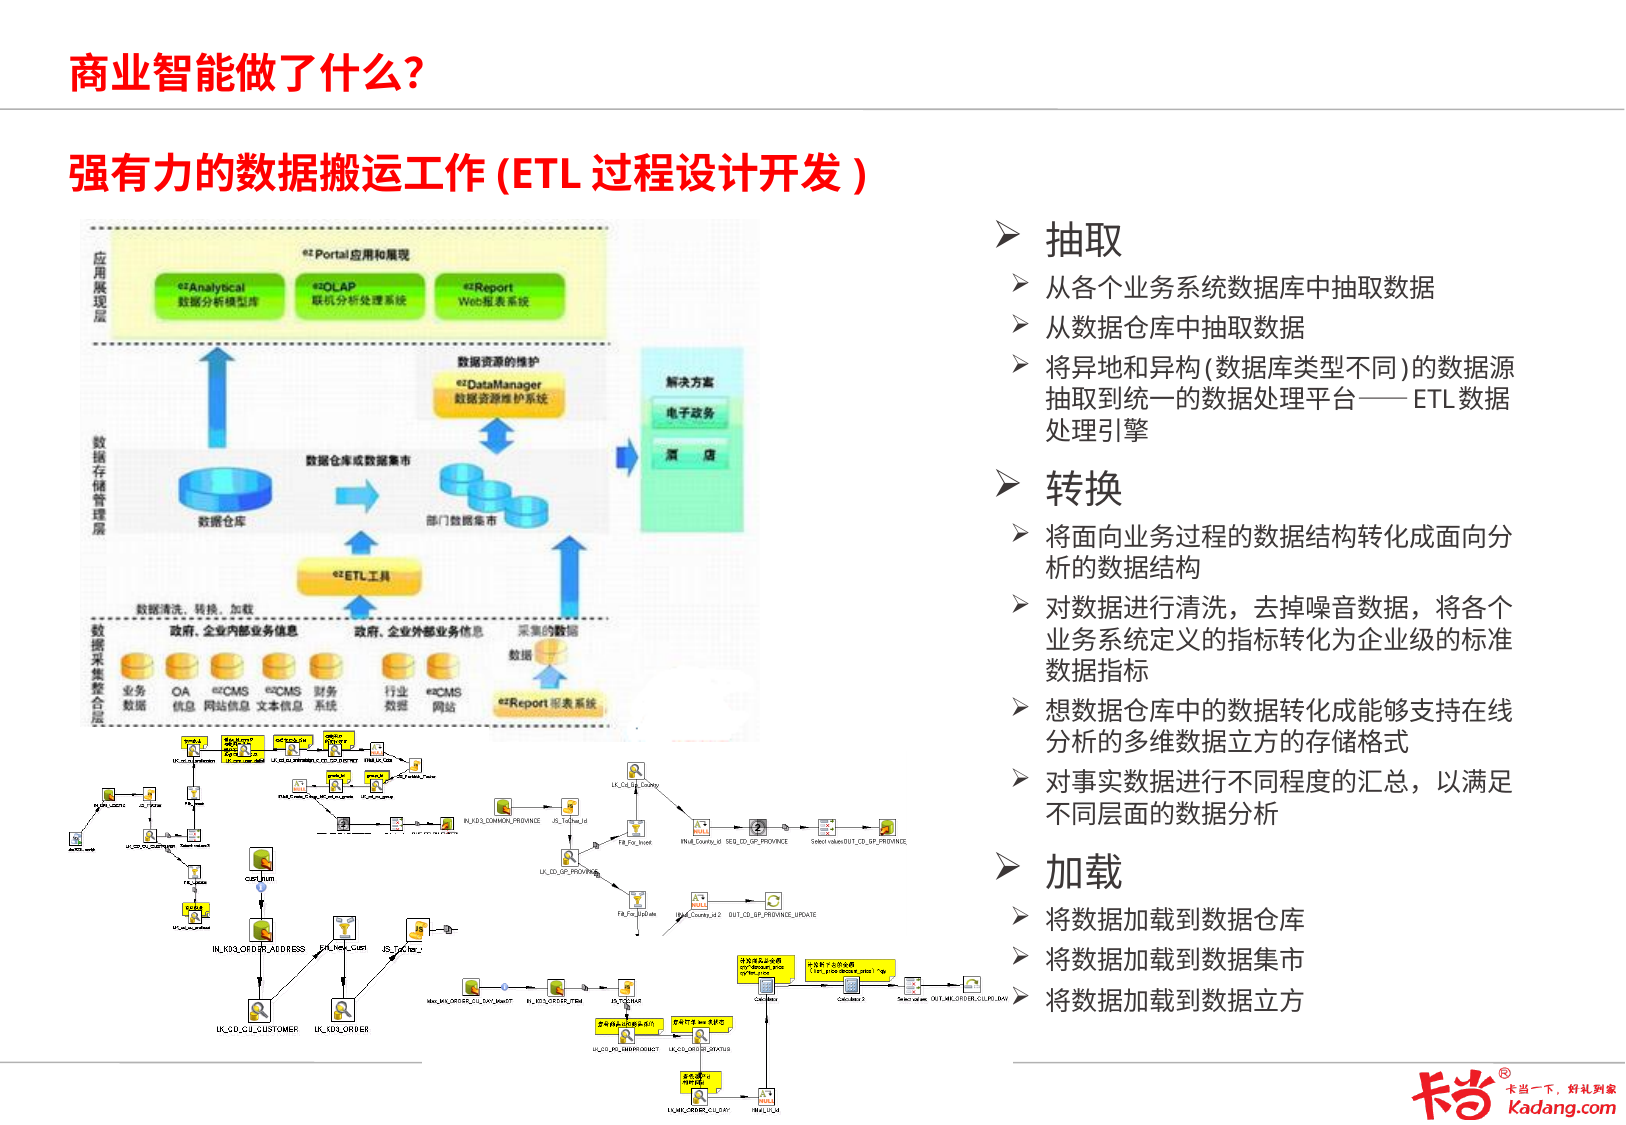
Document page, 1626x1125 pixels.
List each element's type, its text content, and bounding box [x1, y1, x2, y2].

list 抽取 从各个业务系统数据库中抽取数据 从数据仓库中抽取数据 将异地和异构(数据库类型不同)的数据源抽取到统一的数据处理平台——ETL数据处理引擎 转换 将面向业务过程的数据结构转化成面向分析的数据结构 对数据进行清洗，去掉噪音数据，将各个业务系统定义的指标转化为企业级的标准数据指标 想数据仓库中的数据转化成能够支持在线分析的多维数据立方的存储格式 对事实数据进行不同程度的汇总，以满足不同层面的数据分析 加载 将数据加载到数据仓库 将数据加载到数据集市 将数据加载到数据立方 [977, 208, 1532, 1032]
title 商业智能做了什么？ 强有力的数据搬运工作(ETL过程设计开发) [54, 39, 1189, 228]
picture [1411, 1067, 1616, 1120]
picture [68, 219, 1013, 1125]
